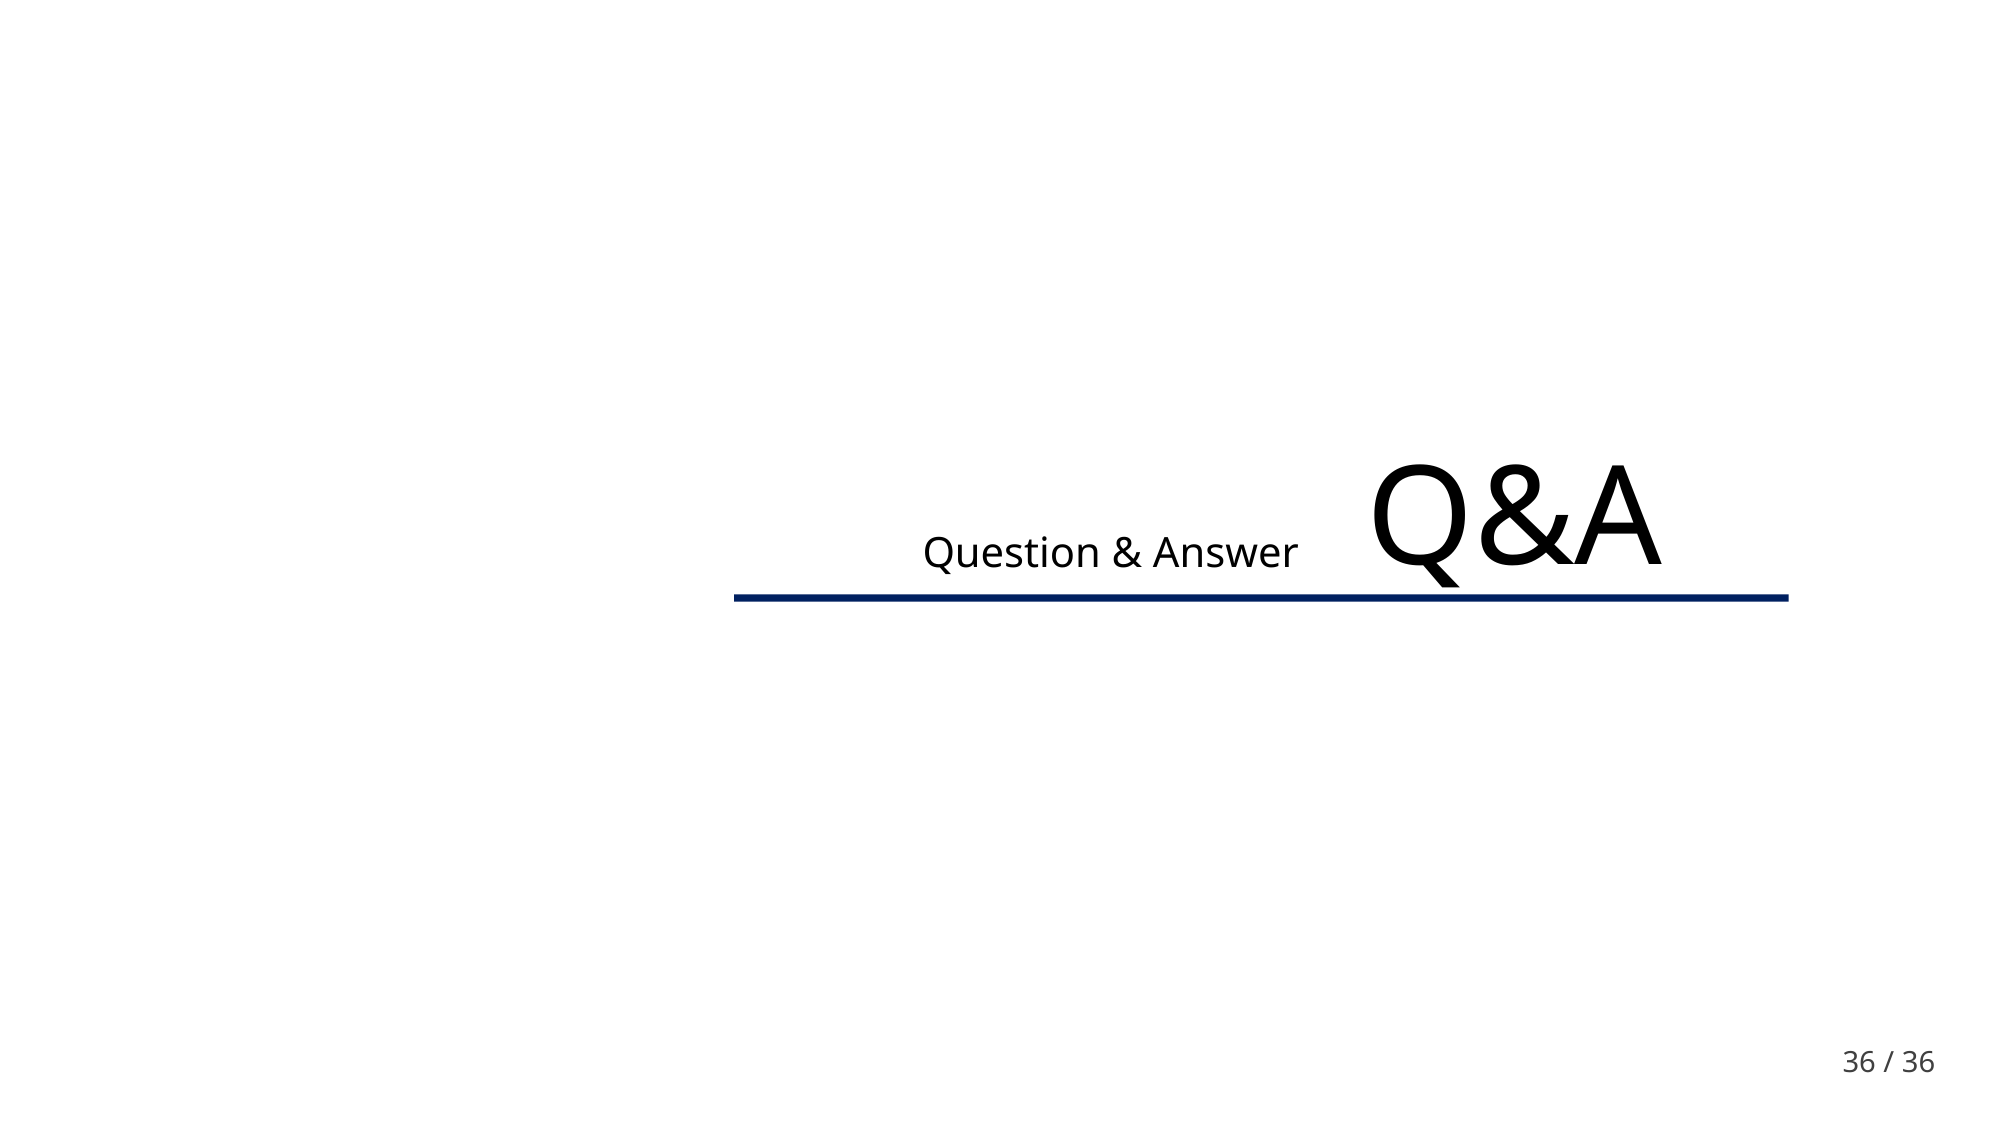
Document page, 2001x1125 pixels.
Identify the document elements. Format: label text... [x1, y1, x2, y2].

text_box Q&A [1352, 420, 1984, 600]
text_box Question & Answer [907, 518, 1540, 584]
text_box 36 / 36 [1827, 1035, 1966, 1086]
text_box [733, 593, 1790, 603]
